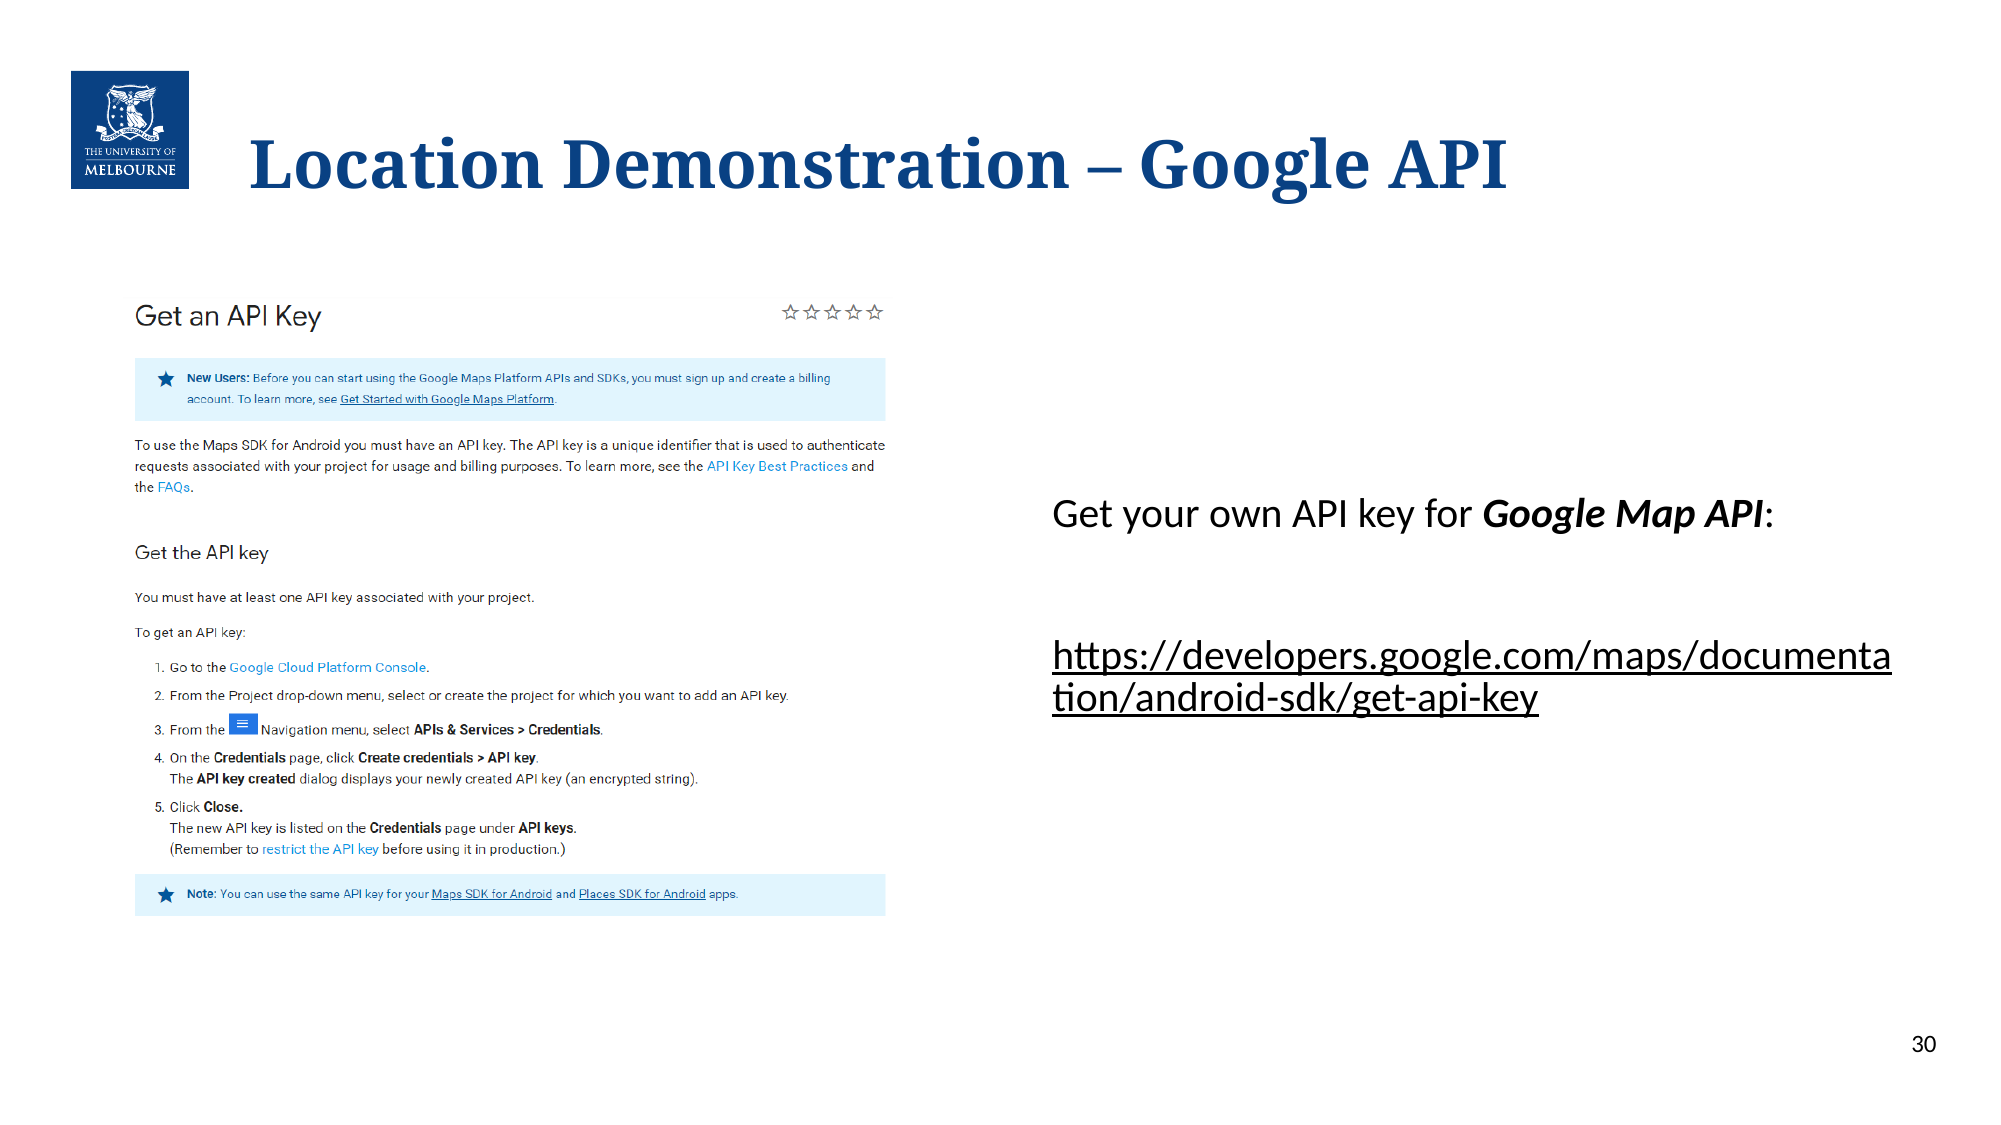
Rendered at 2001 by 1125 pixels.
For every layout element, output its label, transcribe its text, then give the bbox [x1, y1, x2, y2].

list Get your own API key for Google Map API: https://developers.google.com/maps/documentation/android-sdk/get-api-key [1037, 478, 1924, 745]
slide_number 30 [1797, 1012, 1937, 1073]
title Location Demonstration – Google API [234, 64, 1924, 211]
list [123, 297, 893, 926]
